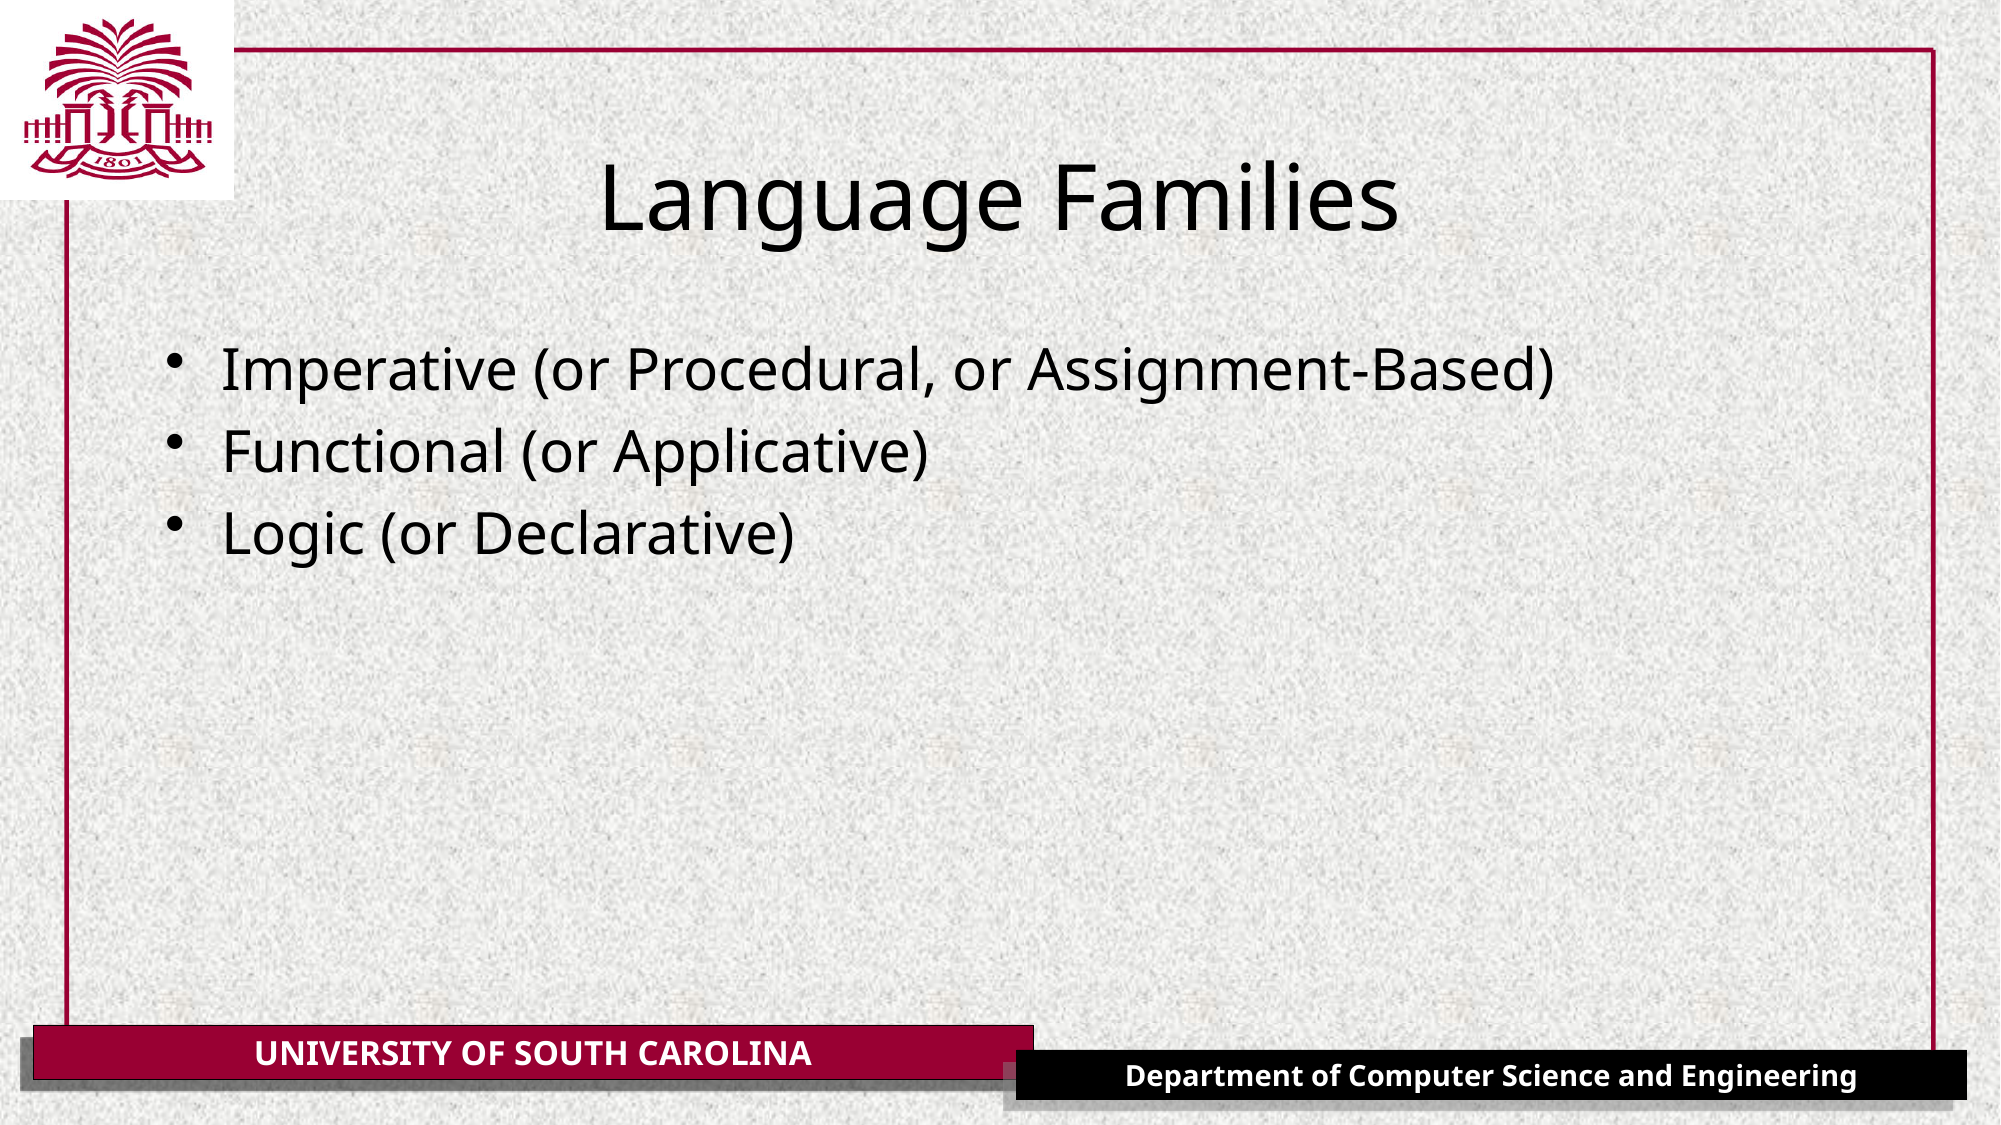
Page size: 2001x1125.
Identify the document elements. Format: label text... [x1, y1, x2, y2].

list Imperative (or Procedural, or Assignment-Based) Functional (or Applicative) Logic (or Declarative) [150, 324, 1850, 1000]
picture [0, 0, 2001, 1125]
title Language Families [150, 99, 1850, 288]
